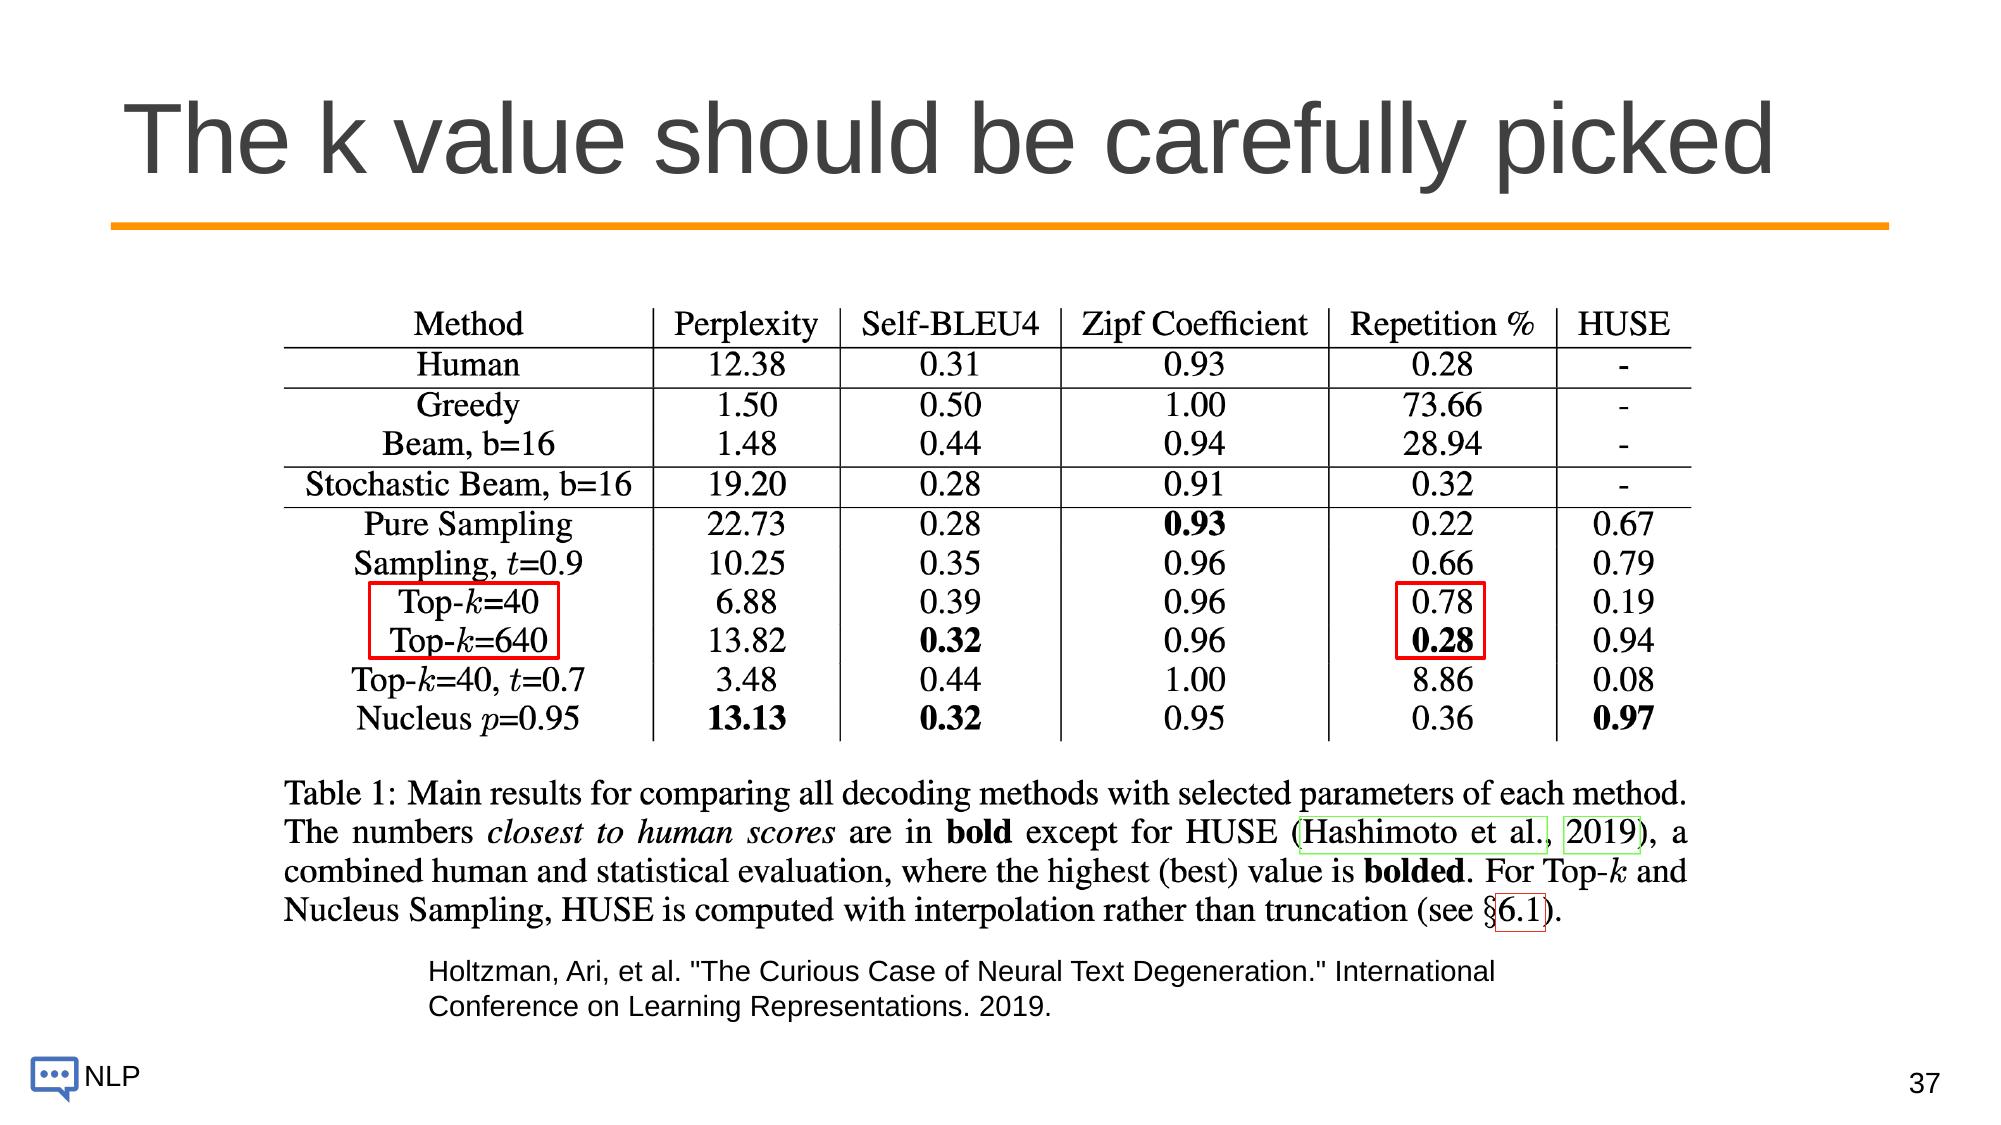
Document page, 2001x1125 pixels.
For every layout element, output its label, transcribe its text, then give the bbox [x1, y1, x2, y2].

text_box Holtzman, Ari, et al. "The Curious Case of Neural Text Degeneration." International Conference on Learning Representations. 2019. [413, 944, 1582, 1030]
picture [267, 299, 1702, 937]
picture [23, 1047, 86, 1110]
slide_number 37 [1740, 1052, 1957, 1113]
title The k value should be carefully picked [107, 58, 1899, 228]
